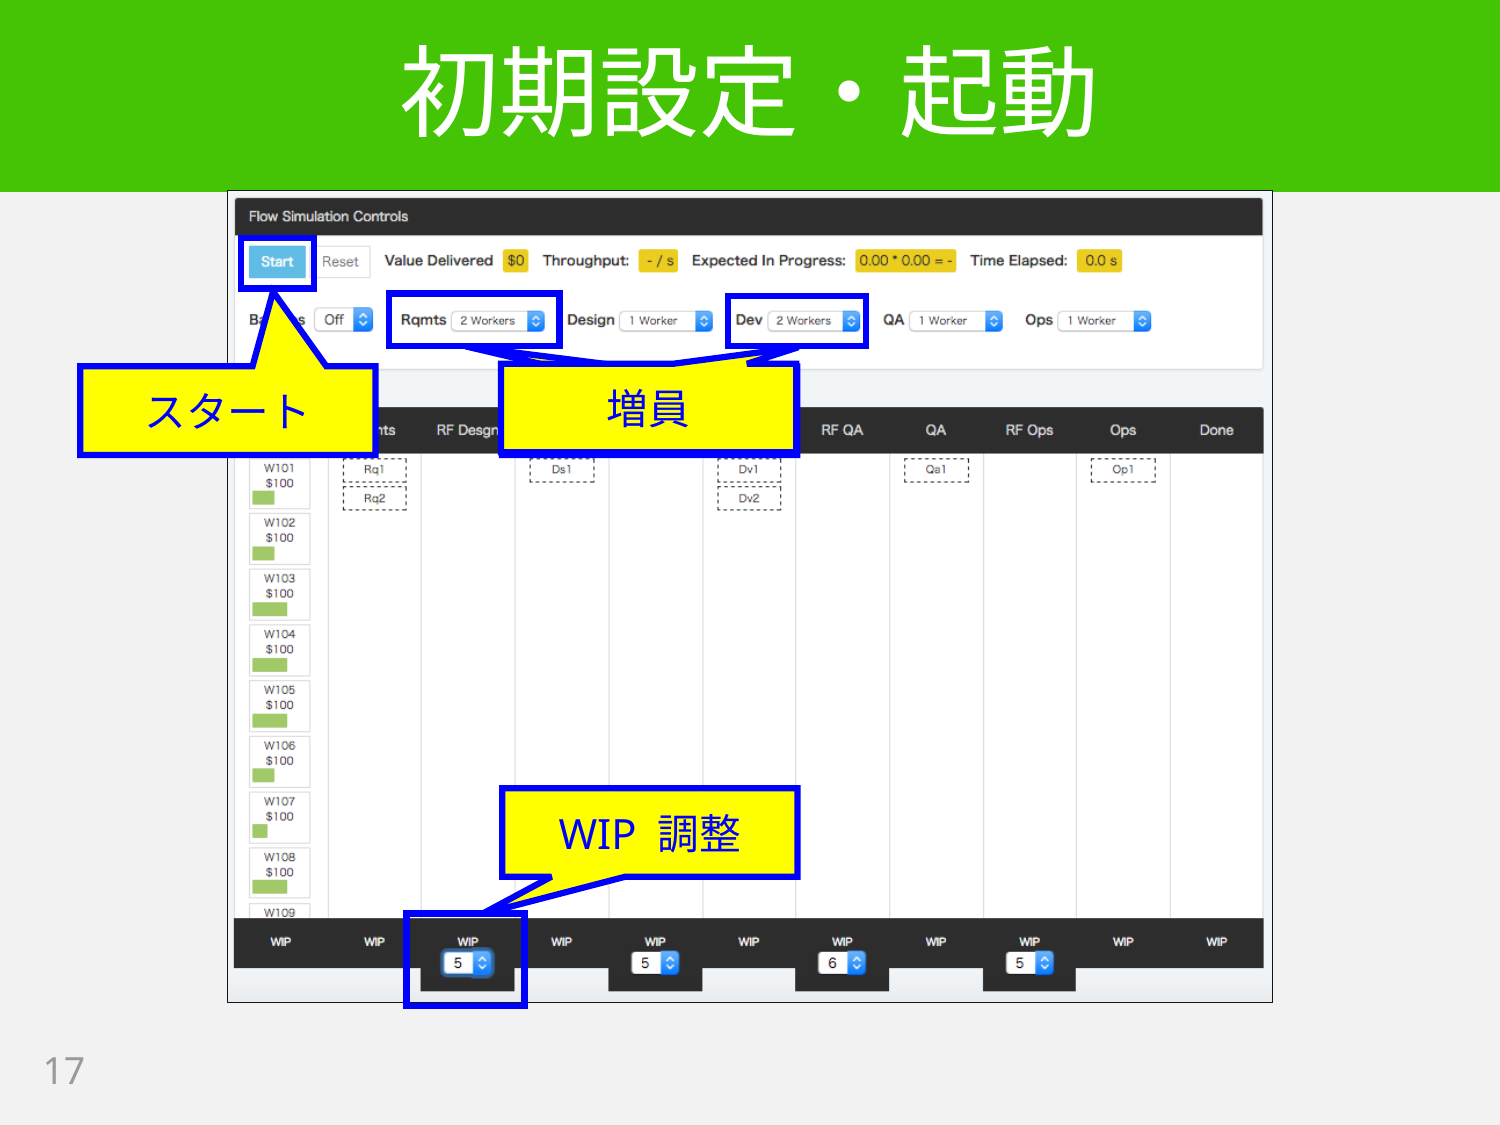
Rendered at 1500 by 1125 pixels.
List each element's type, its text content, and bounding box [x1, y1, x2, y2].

text_box [406, 1003, 526, 1007]
text_box スタート [79, 365, 227, 456]
slide_number 17 [27, 1042, 146, 1102]
title 初期設定・起動 [0, 53, 1500, 140]
picture [227, 190, 1273, 1003]
